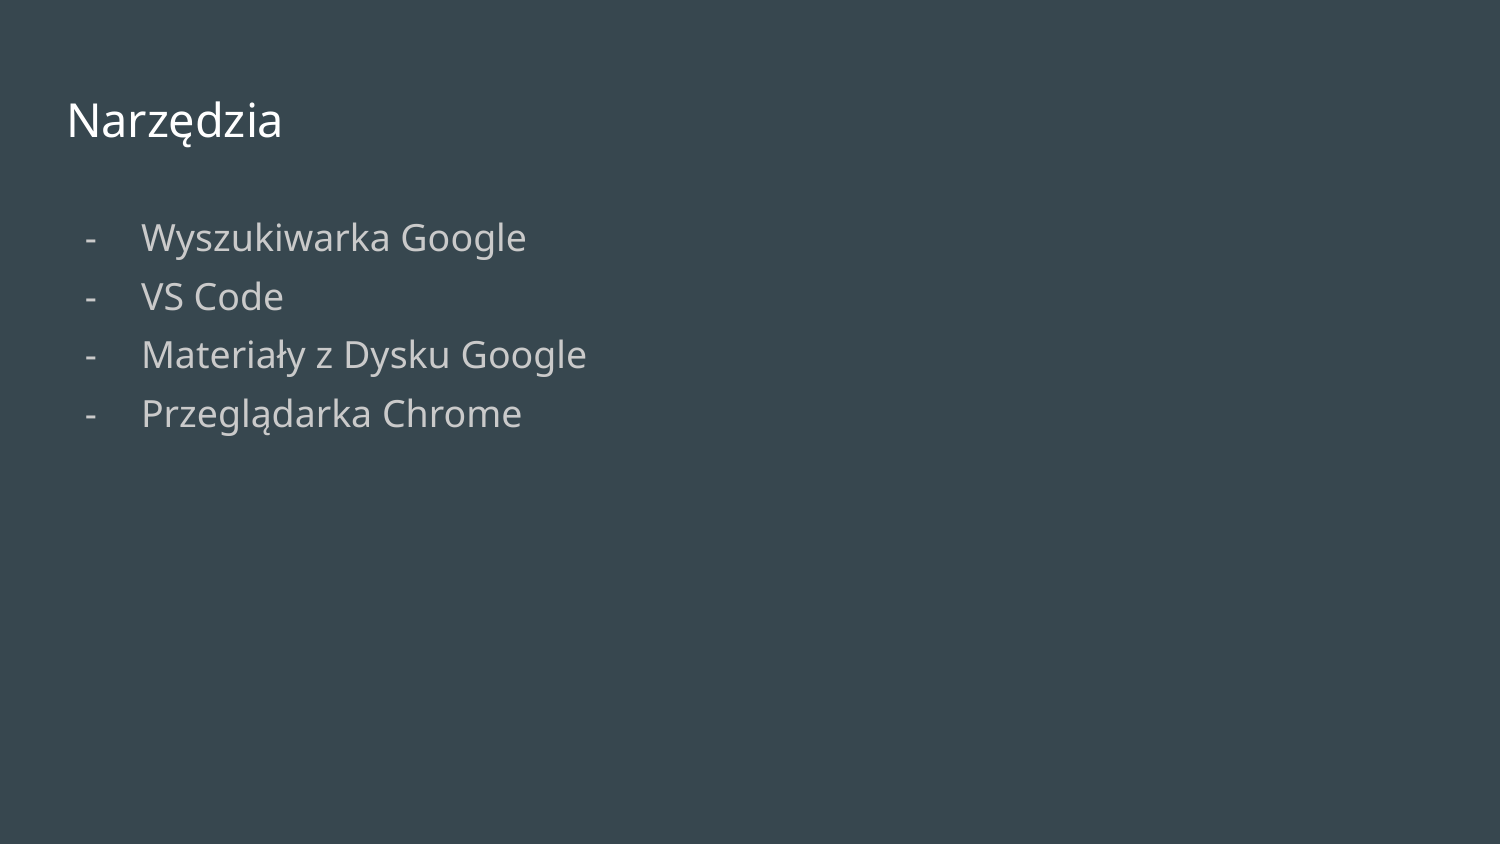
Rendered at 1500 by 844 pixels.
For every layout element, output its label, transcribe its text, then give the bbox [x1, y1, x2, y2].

title Narzędzia [51, 72, 1449, 167]
list Wyszukiwarka Google VS Code Materiały z Dysku Google Przeglądarka Chrome [51, 189, 1449, 750]
